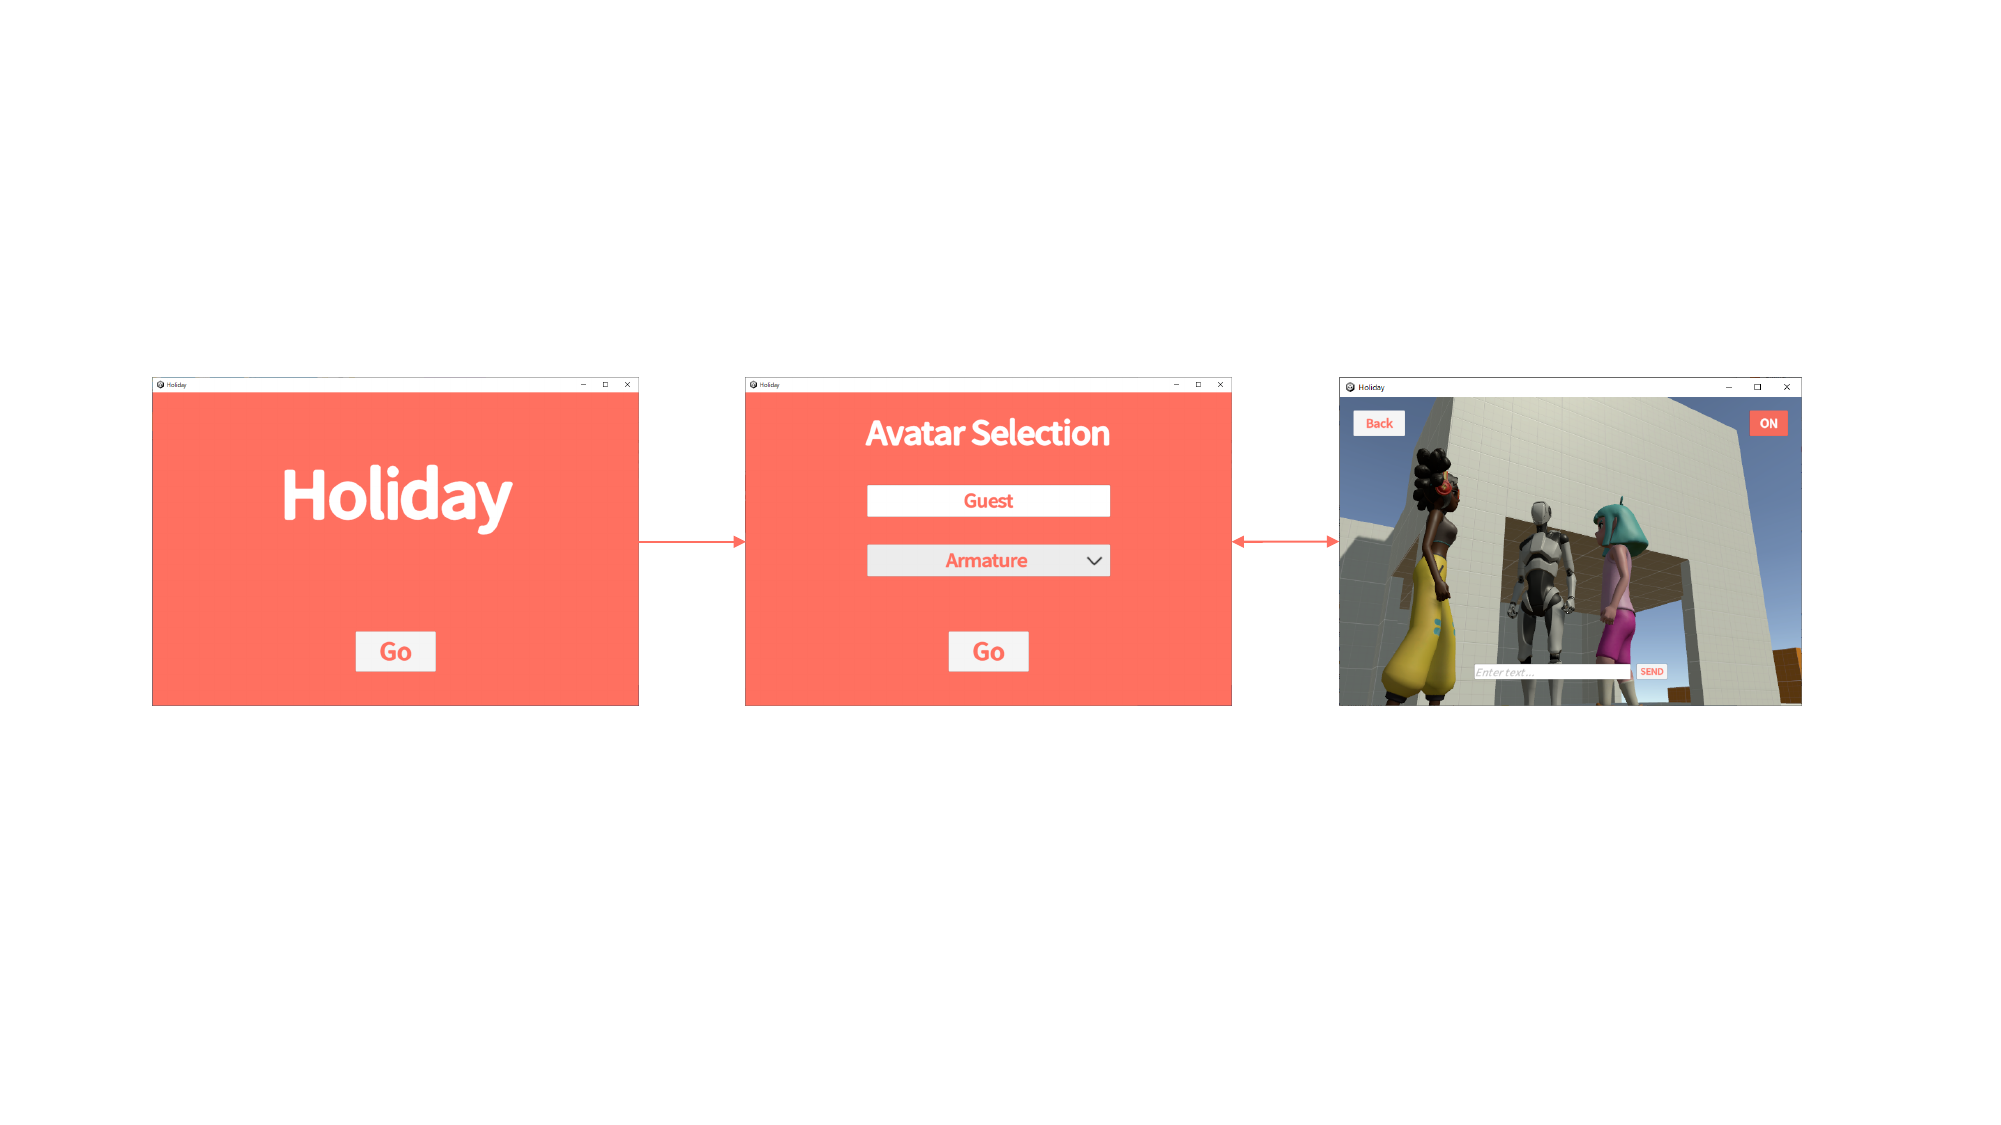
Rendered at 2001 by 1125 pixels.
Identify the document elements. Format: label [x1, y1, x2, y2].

picture [152, 377, 639, 706]
picture [1339, 377, 1802, 706]
picture [745, 377, 1232, 706]
